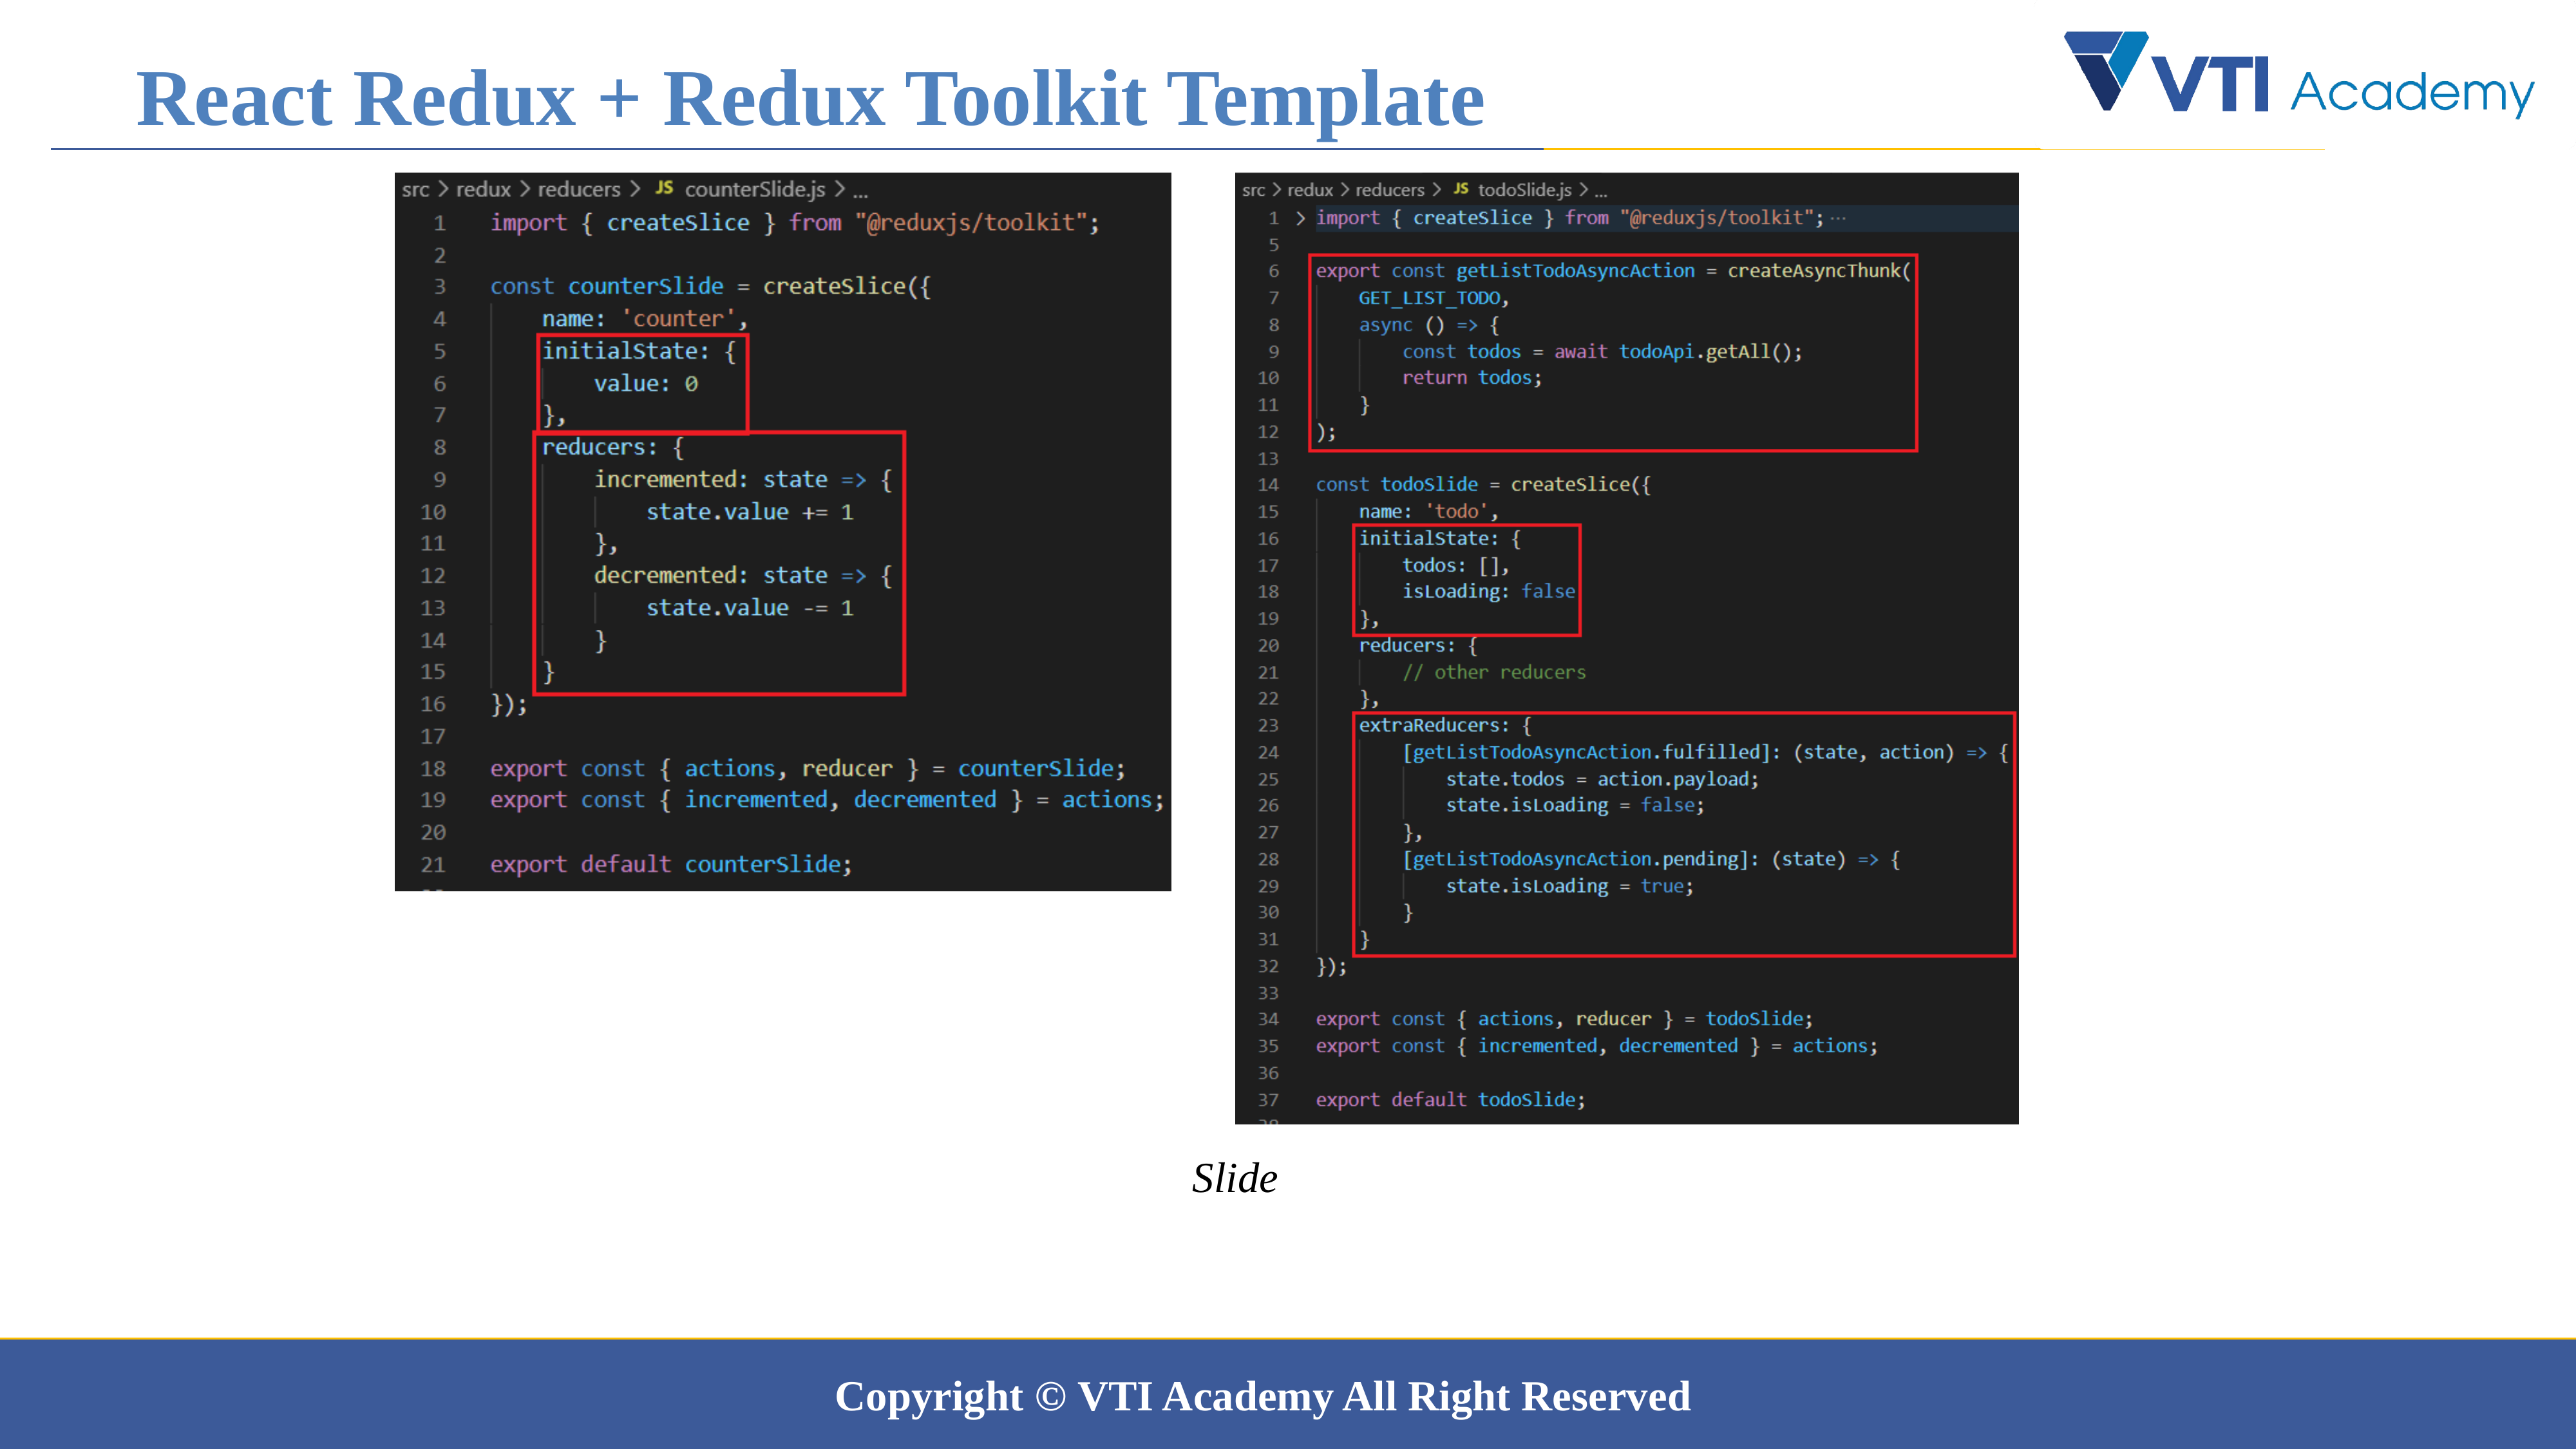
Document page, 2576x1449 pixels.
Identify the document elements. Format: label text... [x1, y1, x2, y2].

picture [395, 173, 1171, 891]
picture [1235, 173, 2019, 1125]
picture [2034, 0, 2576, 149]
text_box Slide [1182, 1144, 1289, 1206]
text_box React Redux + Redux Toolkit Template [126, 60, 1774, 126]
